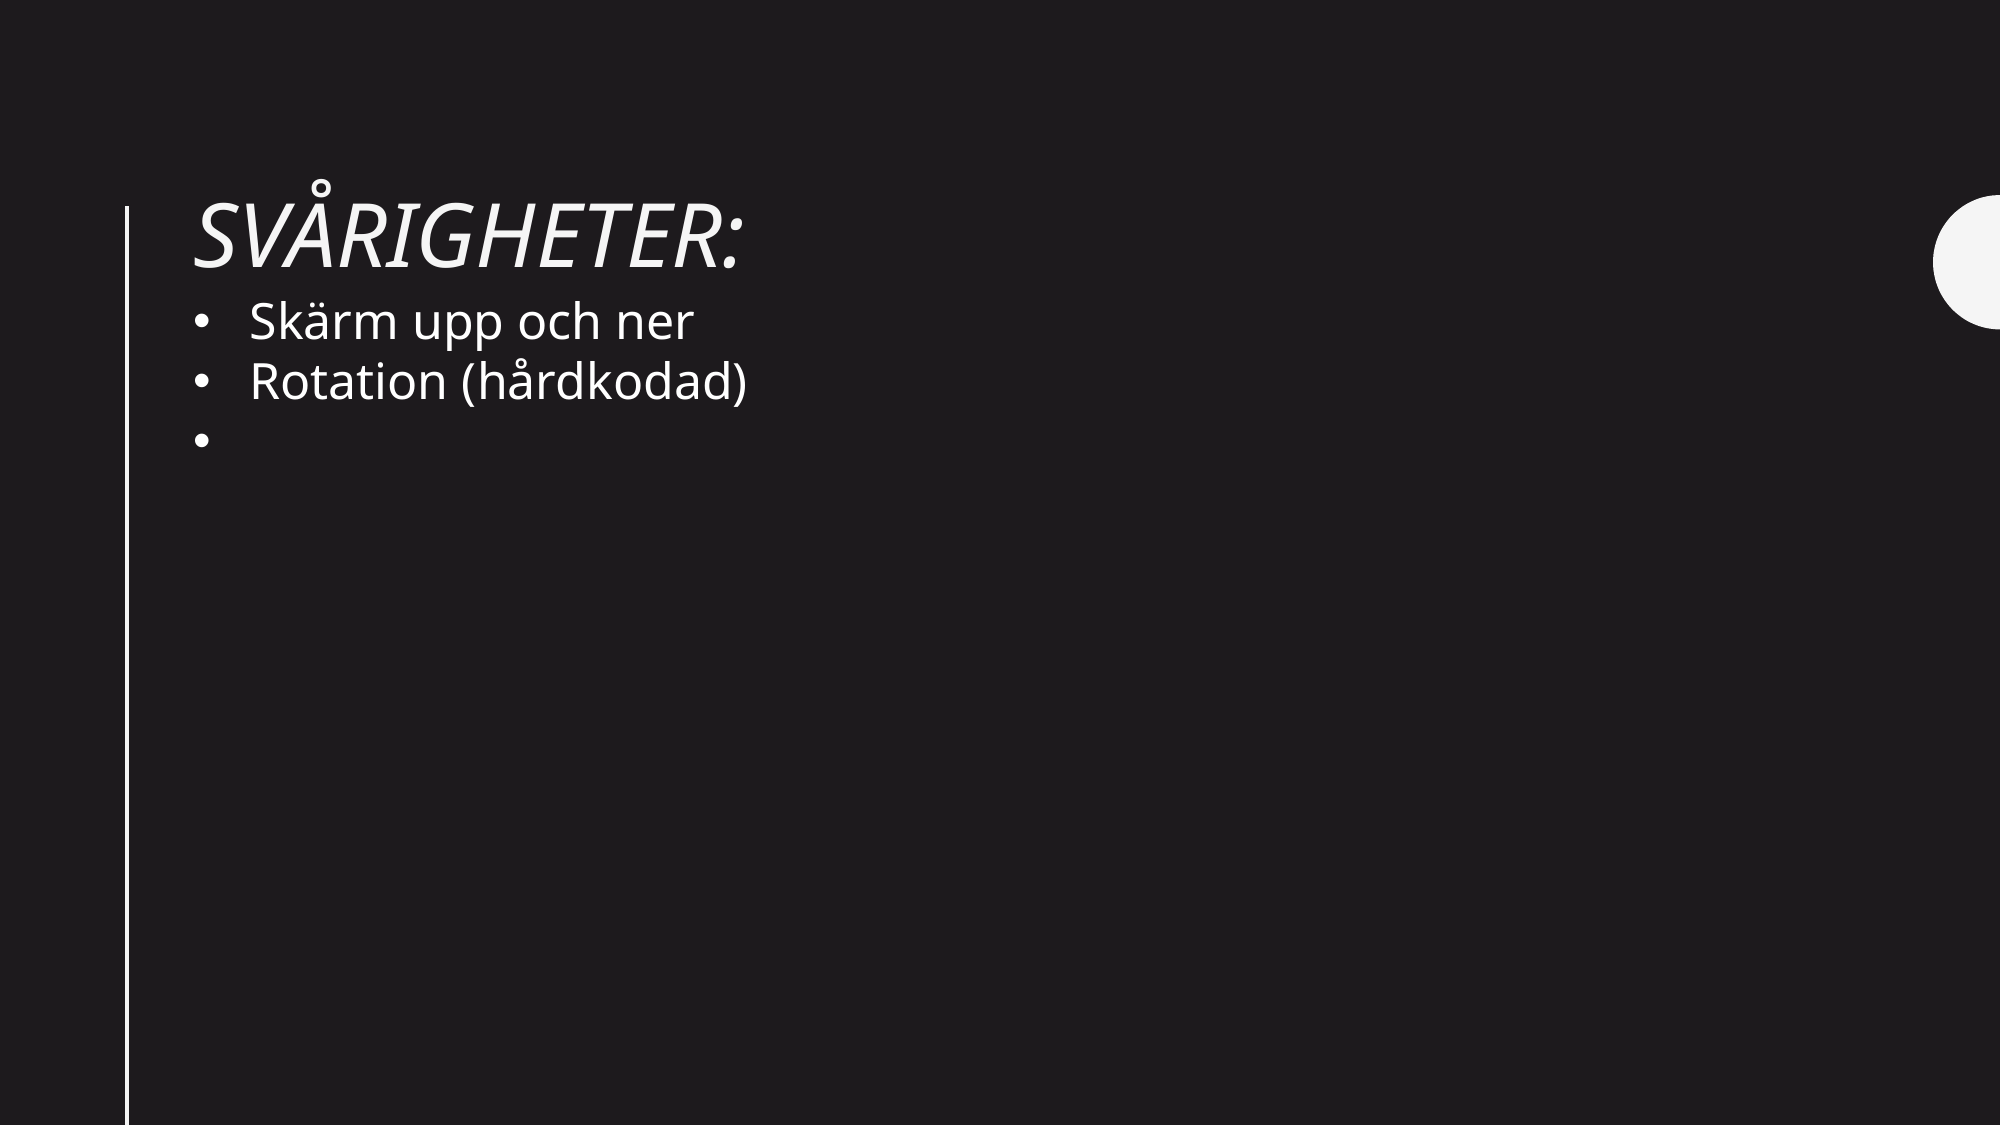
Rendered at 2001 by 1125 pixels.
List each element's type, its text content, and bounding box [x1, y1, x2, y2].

title Svårigheter: [178, 187, 1333, 294]
text_box Skärm upp och ner Rotation (hårdkodad) [178, 282, 1179, 478]
